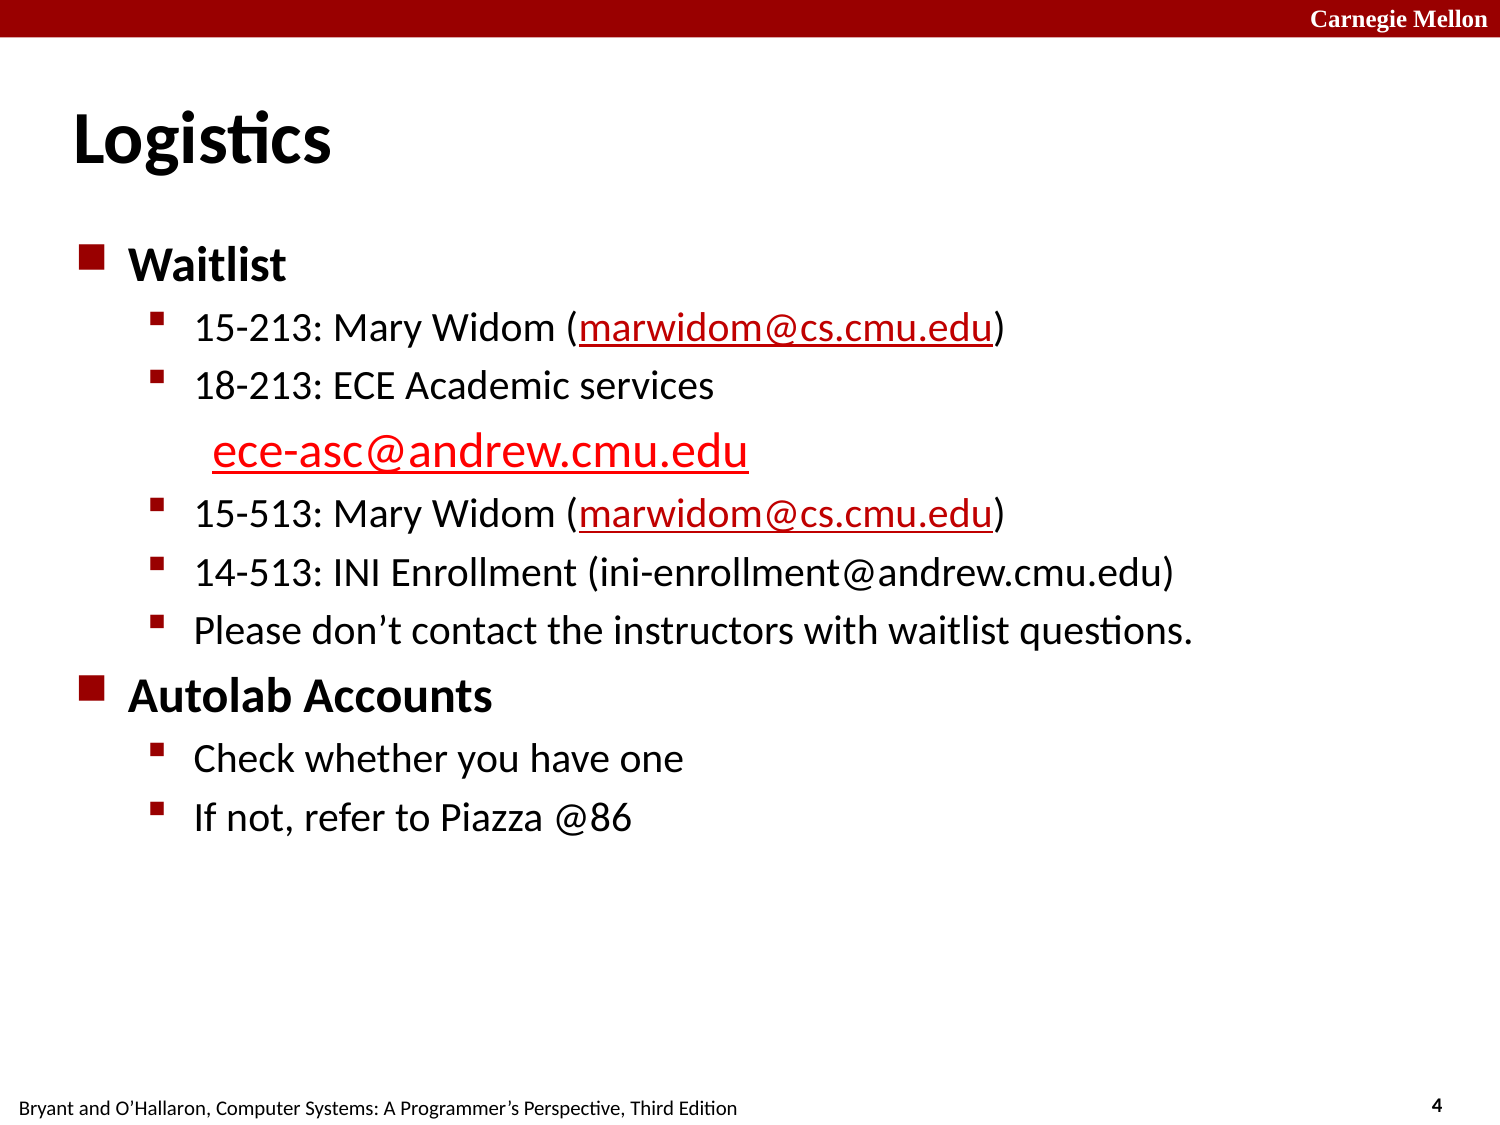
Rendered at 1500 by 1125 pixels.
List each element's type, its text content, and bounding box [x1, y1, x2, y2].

list Waitlist 15-213: Mary Widom (marwidom@cs.cmu.edu) 18-213: ECE Academic services ece-asc@andrew.cmu.edu 15-513: Mary Widom (marwidom@cs.cmu.edu) 14-513: INI Enrollment (ini-enrollment@andrew.cmu.edu) Please don’t contact the instructors with waitlist questions. Autolab Accounts Check whether you have one If not, refer to Piazza @86 [64, 223, 1361, 1040]
title Logistics [58, 71, 1305, 197]
